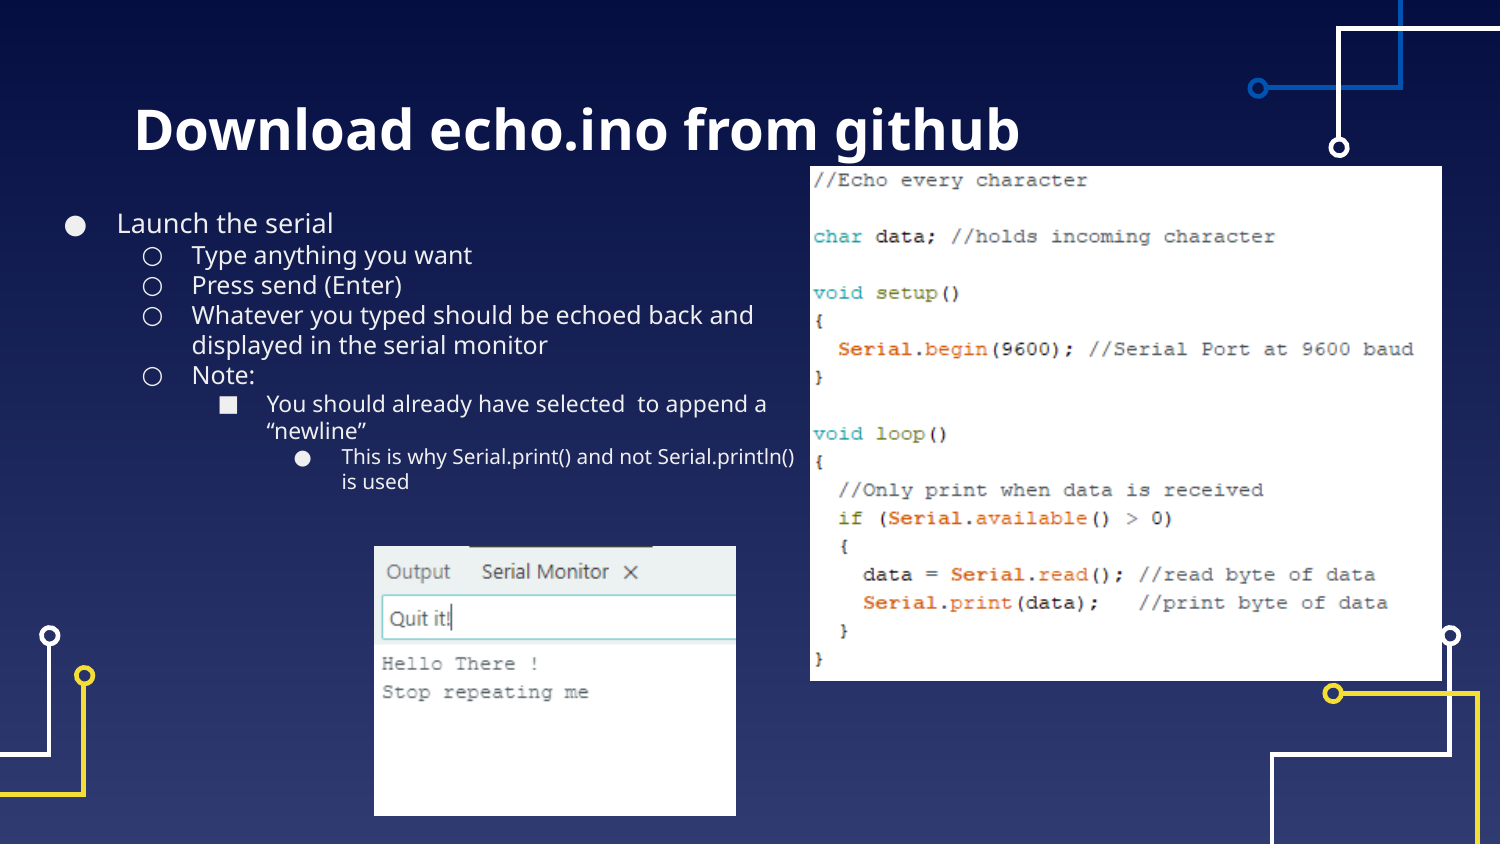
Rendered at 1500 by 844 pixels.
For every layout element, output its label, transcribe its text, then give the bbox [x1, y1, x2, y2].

picture [373, 546, 736, 816]
title Download echo.ino from github [118, 88, 1382, 167]
list Launch the serial Type anything you want Press send (Enter) Whatever you typed should be echoed back and displayed in the serial monitor Note: You should already have selected to append a “newline” This is why Serial.print() and not Serial.println() is used [26, 191, 811, 738]
picture [810, 166, 1443, 682]
